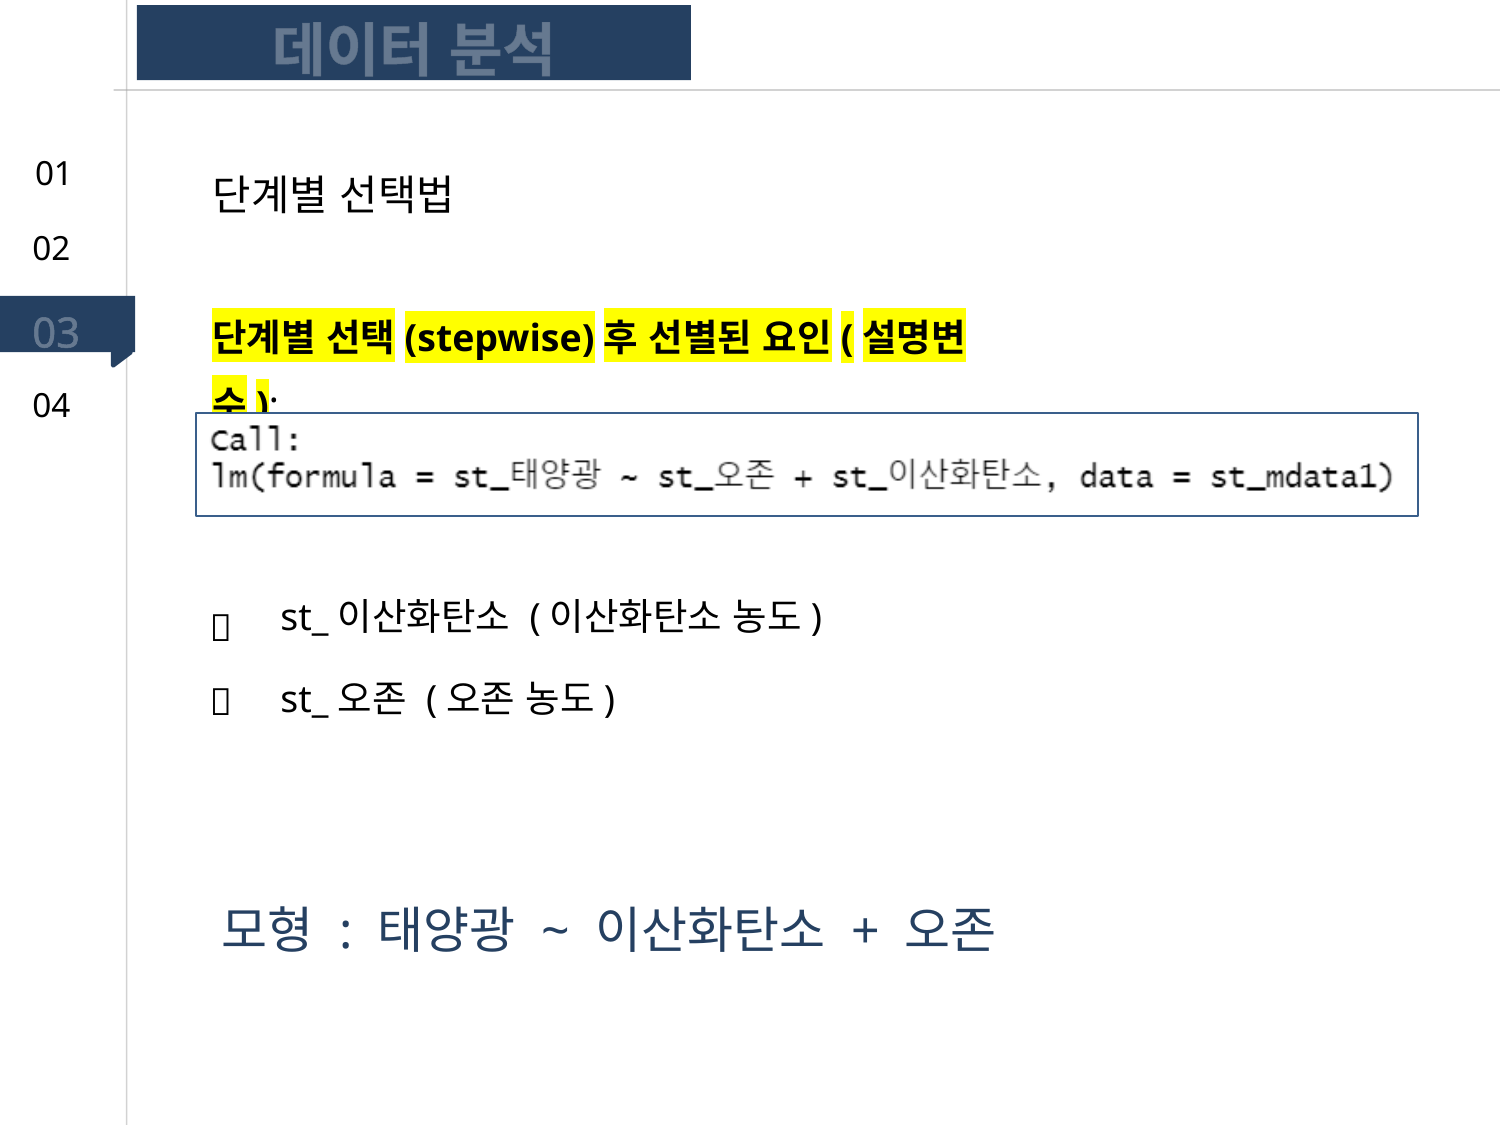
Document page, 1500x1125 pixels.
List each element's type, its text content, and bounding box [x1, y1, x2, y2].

text_box 모형 : 태양광 ~ 이산화탄소 + 오존 [206, 891, 1128, 967]
text_box [0, 294, 122, 354]
text_box st_오존 (오존 농도) [265, 667, 845, 727]
text_box 01 [20, 144, 109, 200]
text_box 02 [17, 219, 92, 275]
text_box 04 [17, 376, 92, 432]
text_box 단계별 선택(stepwise)후 선별된 요인(설명변수): [197, 283, 1046, 412]
text_box st_이산화탄소 (이산화탄소 농도) [265, 585, 845, 646]
text_box 단계별 선택법 [197, 160, 668, 226]
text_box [136, 4, 692, 92]
text_box 03 [17, 298, 109, 364]
picture [196, 413, 1418, 516]
text_box [110, 350, 122, 368]
text_box [131, 294, 137, 354]
text_box  [194, 596, 337, 656]
text_box  [194, 670, 337, 731]
